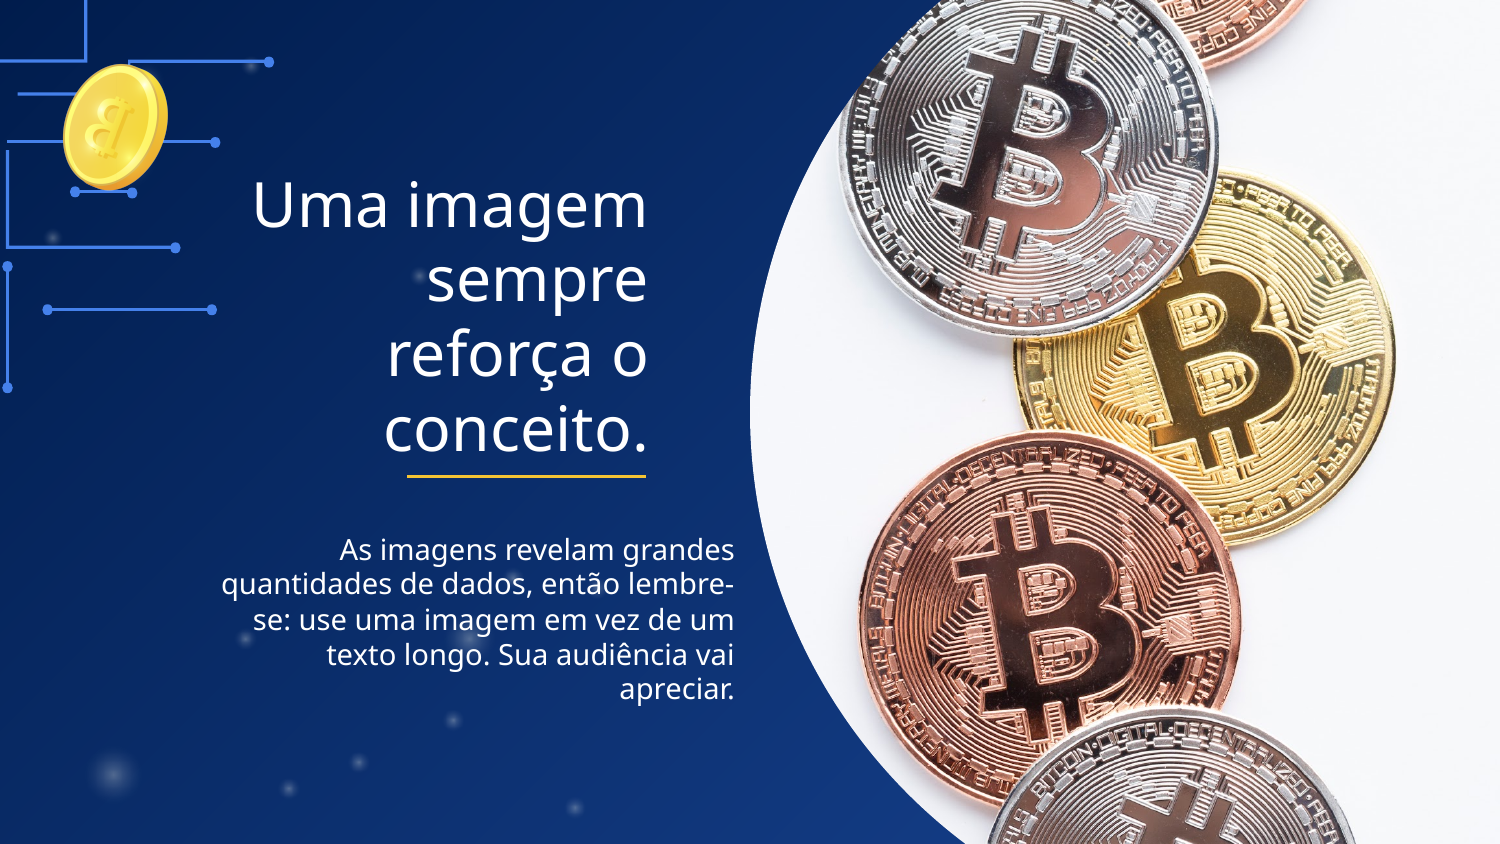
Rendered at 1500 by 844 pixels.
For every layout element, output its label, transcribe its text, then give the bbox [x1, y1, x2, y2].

picture [3, 9, 230, 240]
picture [749, 0, 1500, 844]
title Uma imagem sempre reforça o conceito. [197, 168, 664, 461]
subtitle As imagens revelam grandes quantidades de dados, então lembre-se: use uma imagem em vez de um texto longo. Sua audiência vai apreciar. [197, 480, 744, 696]
